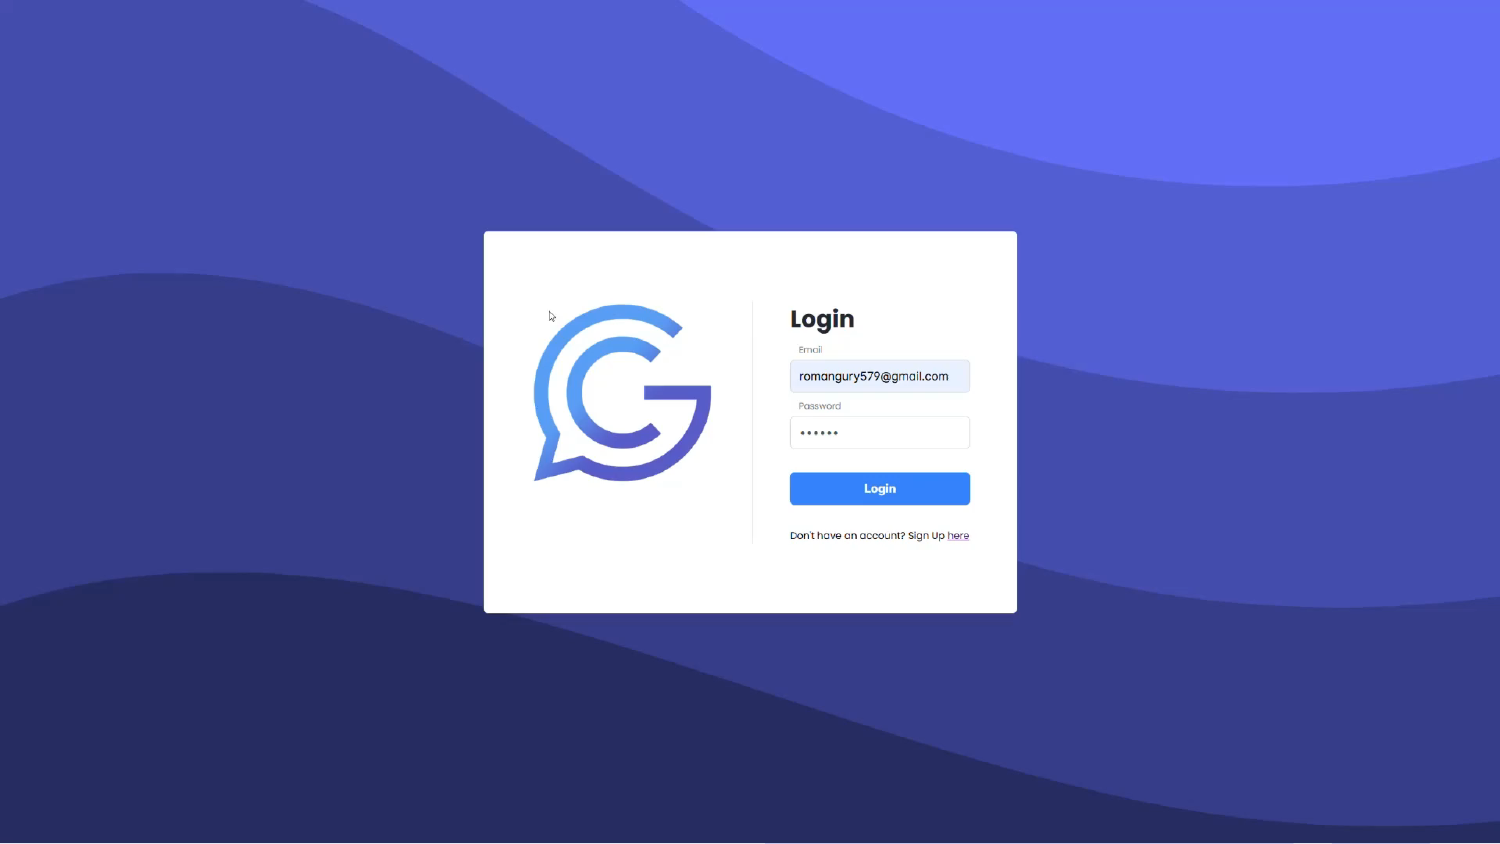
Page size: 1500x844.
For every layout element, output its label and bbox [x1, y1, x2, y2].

text_box [0, 0, 1500, 844]
